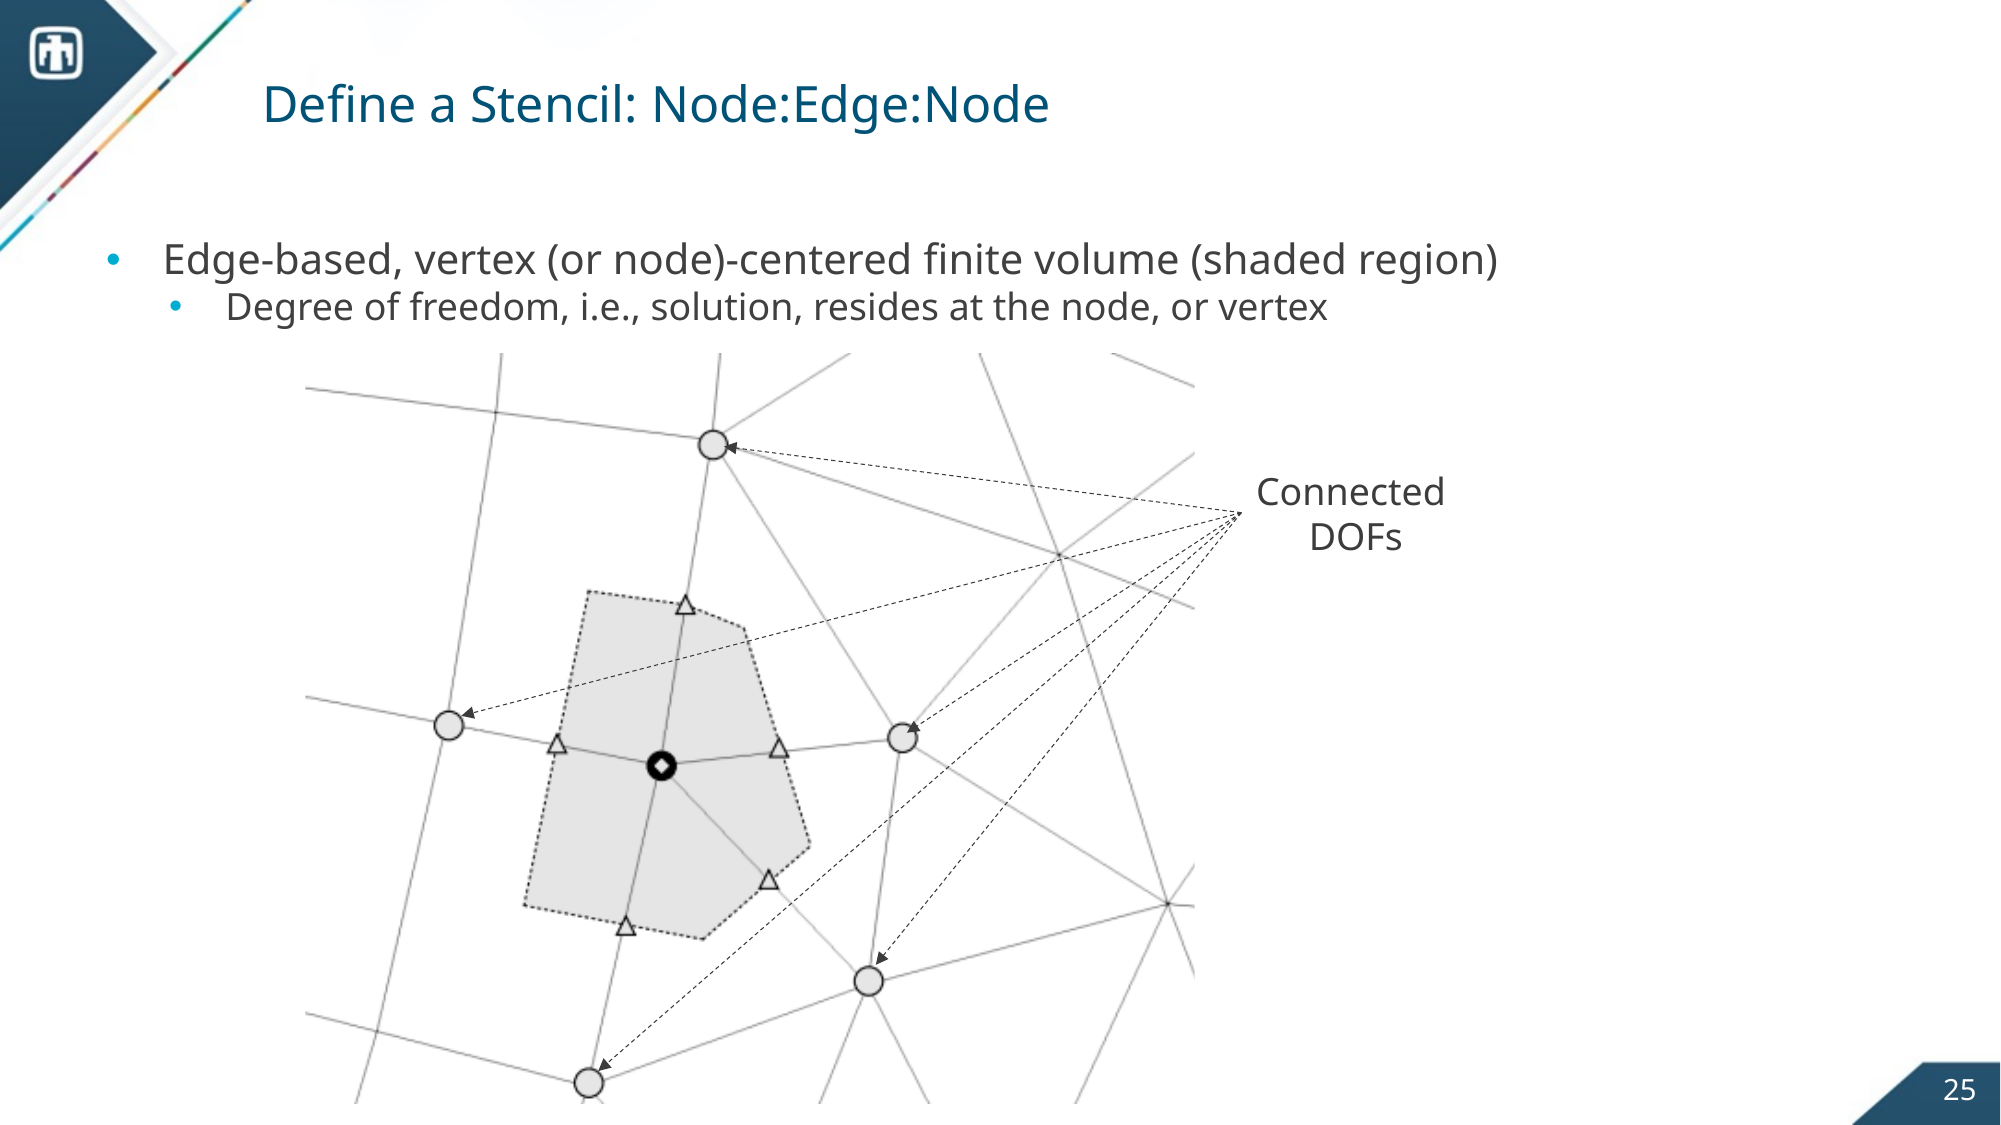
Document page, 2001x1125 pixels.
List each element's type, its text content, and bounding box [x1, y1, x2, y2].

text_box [724, 446, 1245, 513]
picture [0, 0, 2001, 1125]
slide_number 25 [1919, 1061, 2000, 1122]
list Edge-based, vertex (or node)-centered finite volume (shaded region) Degree of freedom, i.e., solution, resides at the node, or vertex [106, 231, 1919, 988]
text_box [461, 513, 1245, 716]
text_box Connected DOFs [1245, 460, 1471, 565]
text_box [598, 716, 1245, 1071]
title Define a Stencil: Node:Edge:Node [262, 42, 1919, 170]
